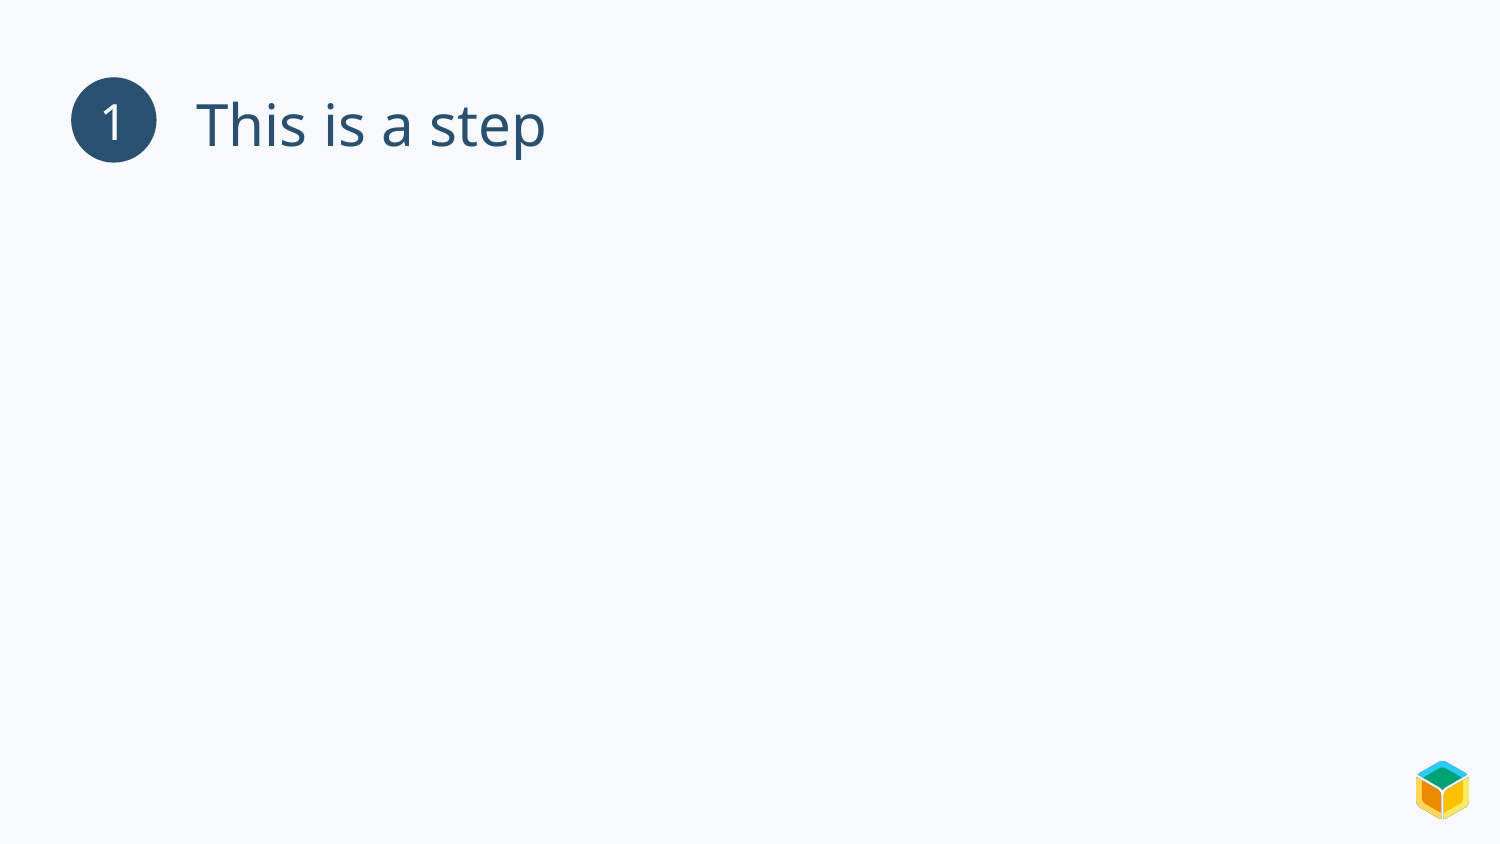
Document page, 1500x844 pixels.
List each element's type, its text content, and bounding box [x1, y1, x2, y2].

title This is a step [181, 72, 1453, 167]
picture [1416, 761, 1469, 819]
